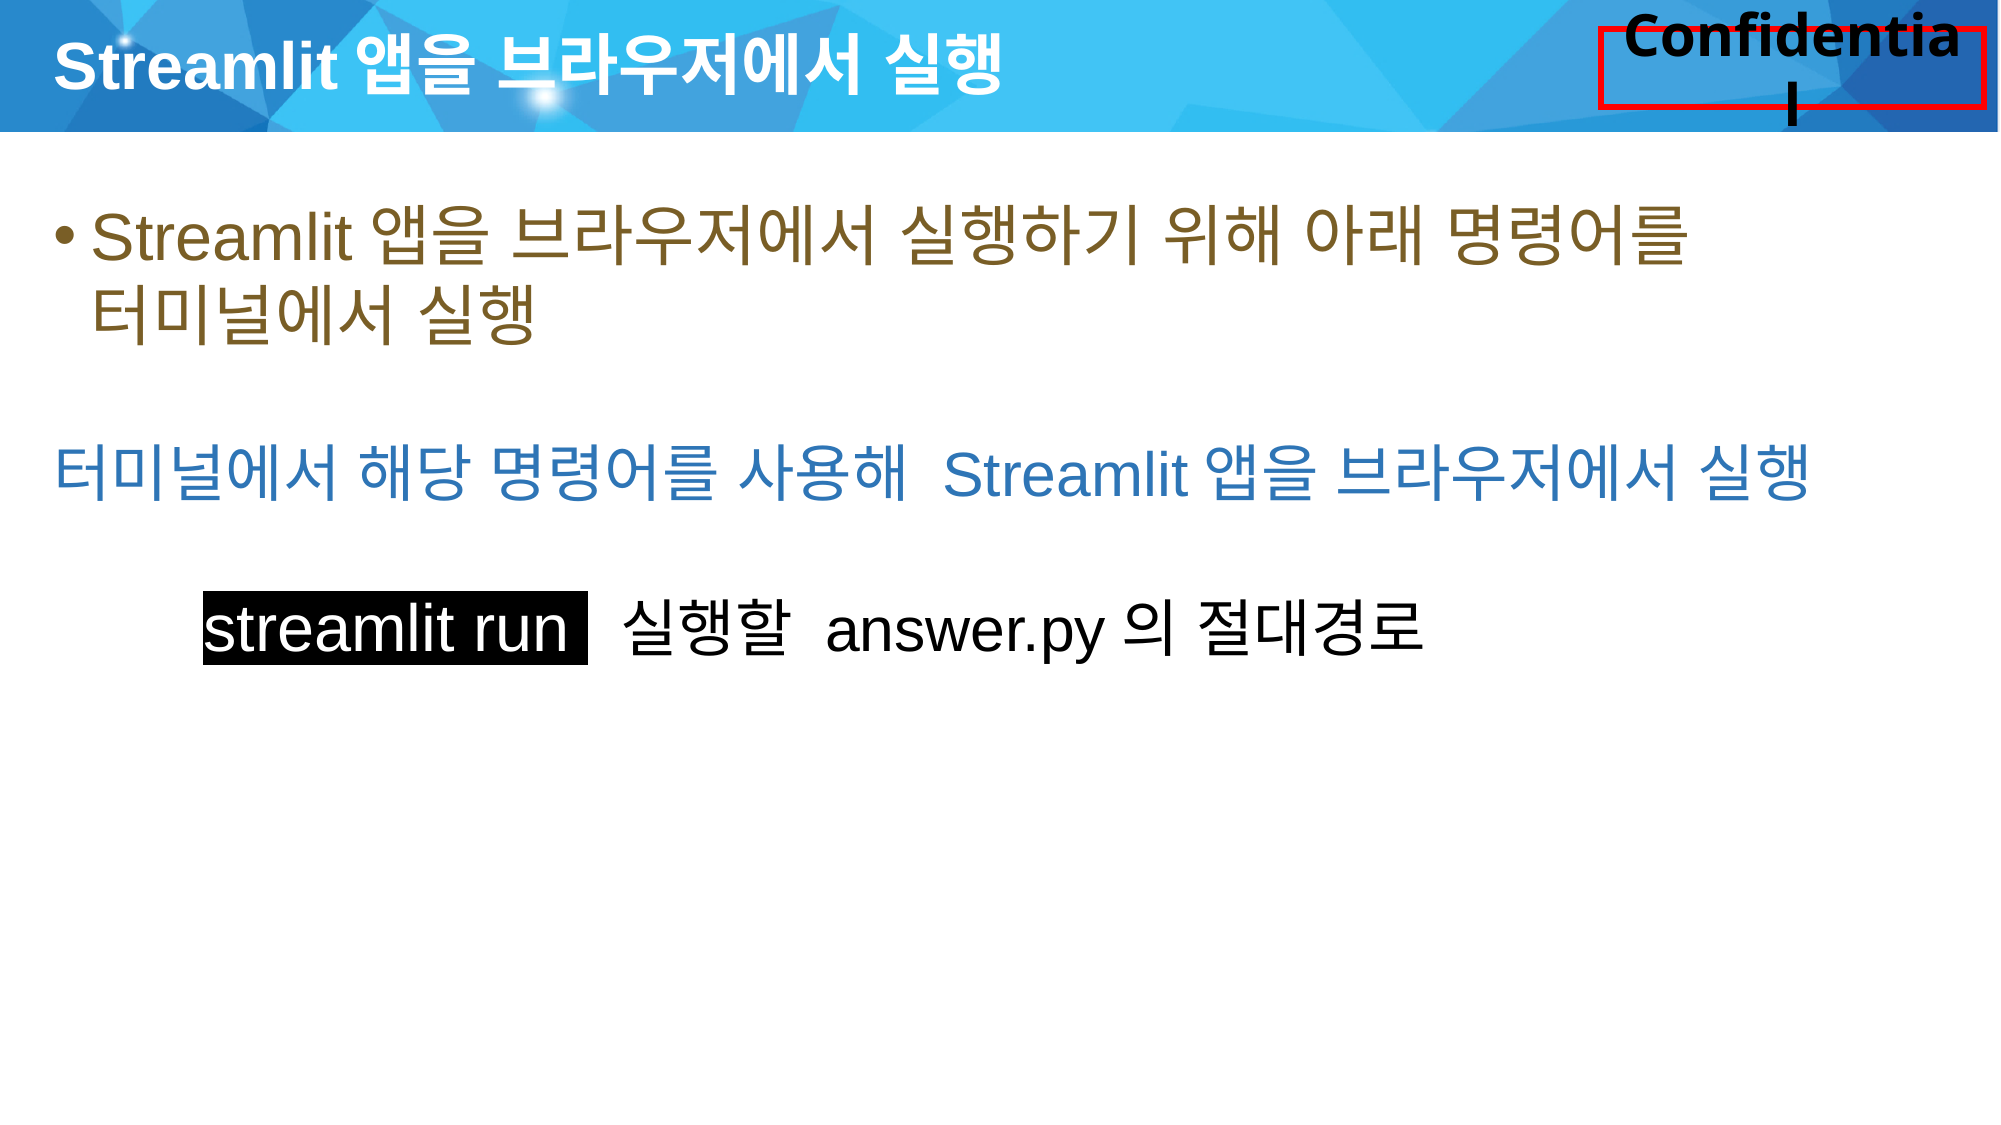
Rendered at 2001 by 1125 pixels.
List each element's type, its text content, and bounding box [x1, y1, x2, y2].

picture [0, 0, 2000, 132]
title Streamlit앱을 브라우저에서 실행 [38, 22, 1281, 113]
list Streamlit앱을 브라우저에서 실행하기 위해 아래 명령어를 터미널에서 실행 터미널에서 해당 명령어를 사용해 Streamlit앱을 브라우저에서 실행 streamlit run 실행할 answer.py의 절대경로 [38, 186, 1968, 1033]
